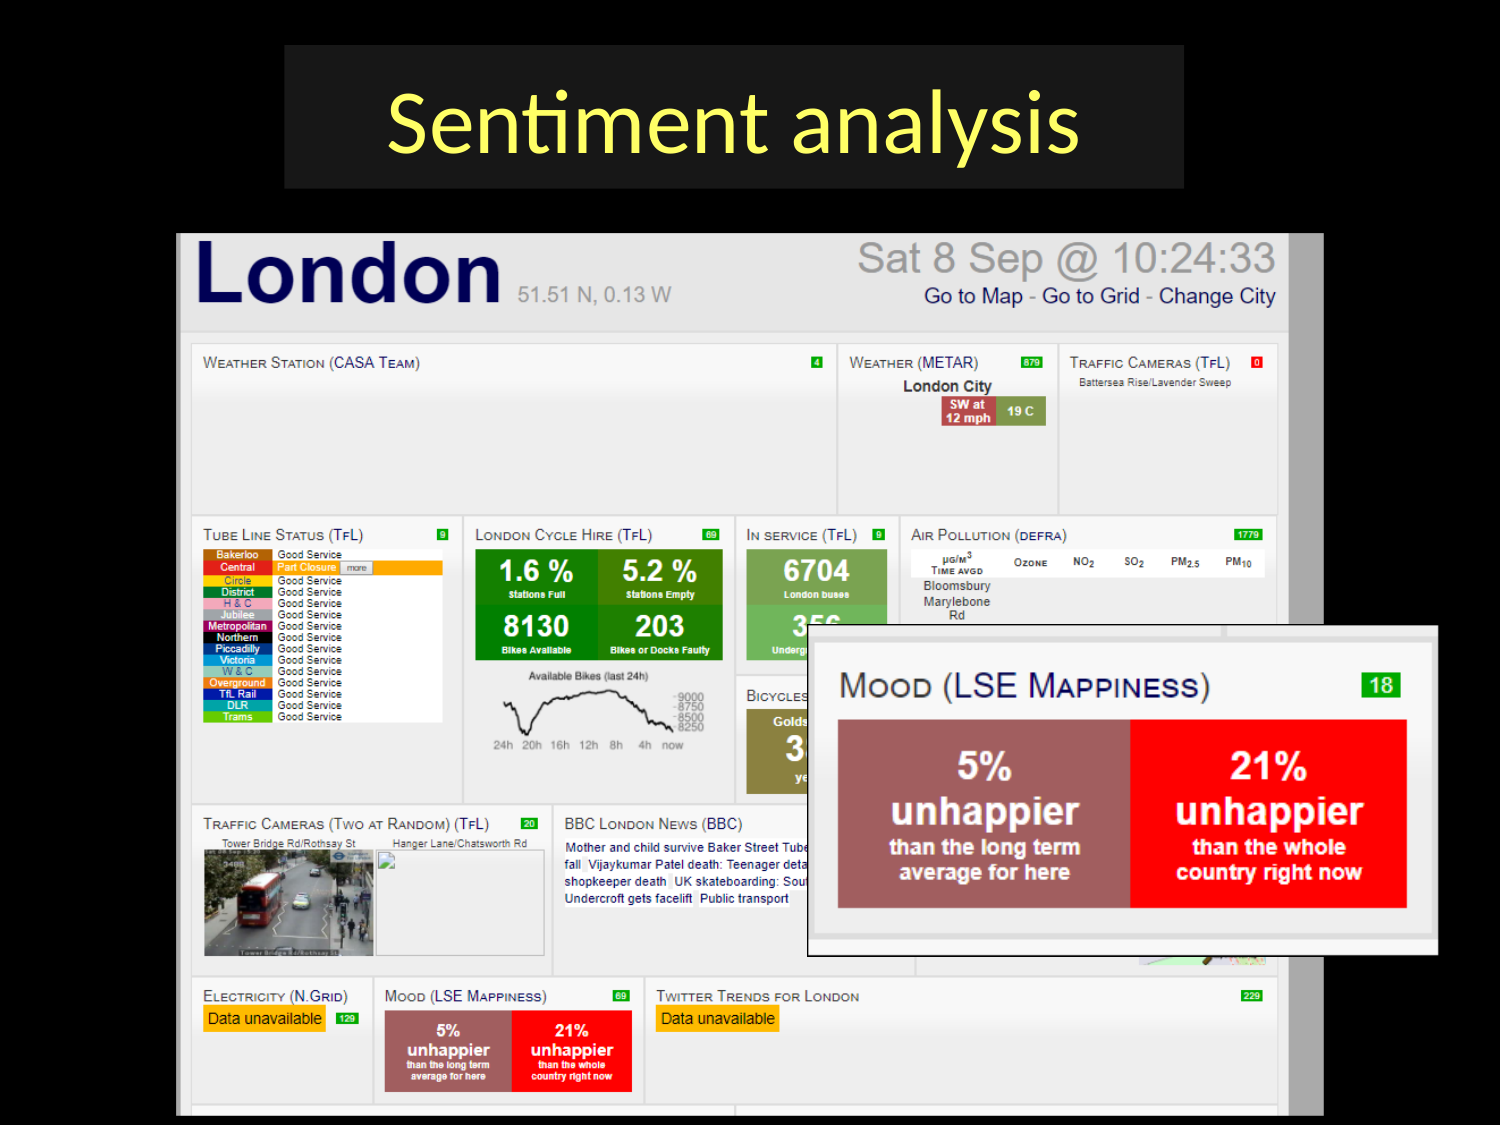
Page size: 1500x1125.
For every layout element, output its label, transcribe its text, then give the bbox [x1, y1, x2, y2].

text_box Sentiment analysis [284, 45, 1185, 189]
picture [175, 232, 1441, 1118]
